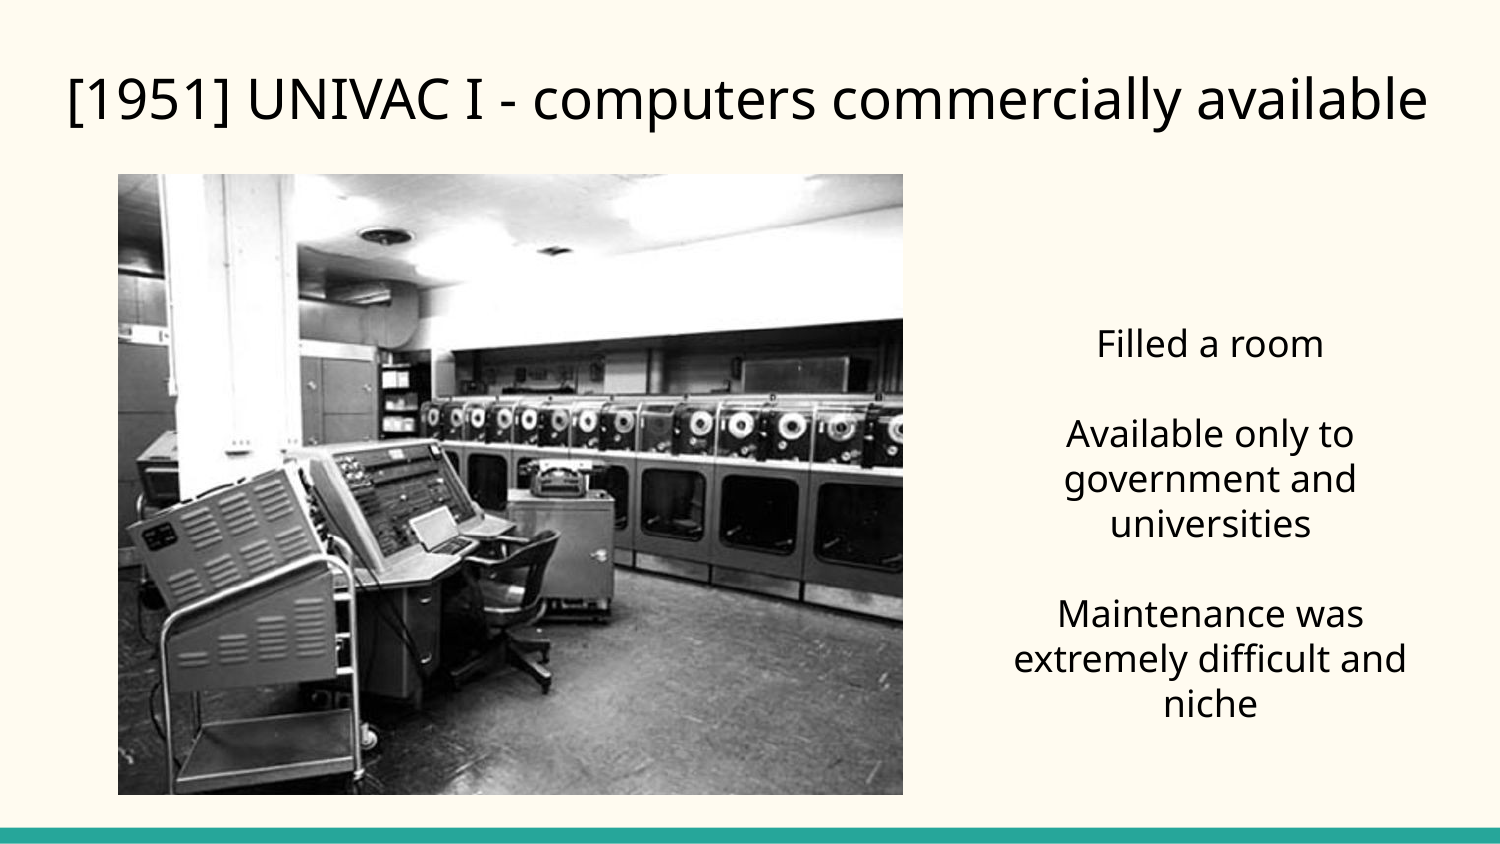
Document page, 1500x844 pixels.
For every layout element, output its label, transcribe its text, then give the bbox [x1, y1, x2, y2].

text_box Filled a room Available only to government and universities Maintenance was extremely difficult and niche [952, 304, 1469, 740]
picture [118, 174, 903, 795]
title [1951] UNIVAC I - computers commercially available [51, 48, 1449, 149]
